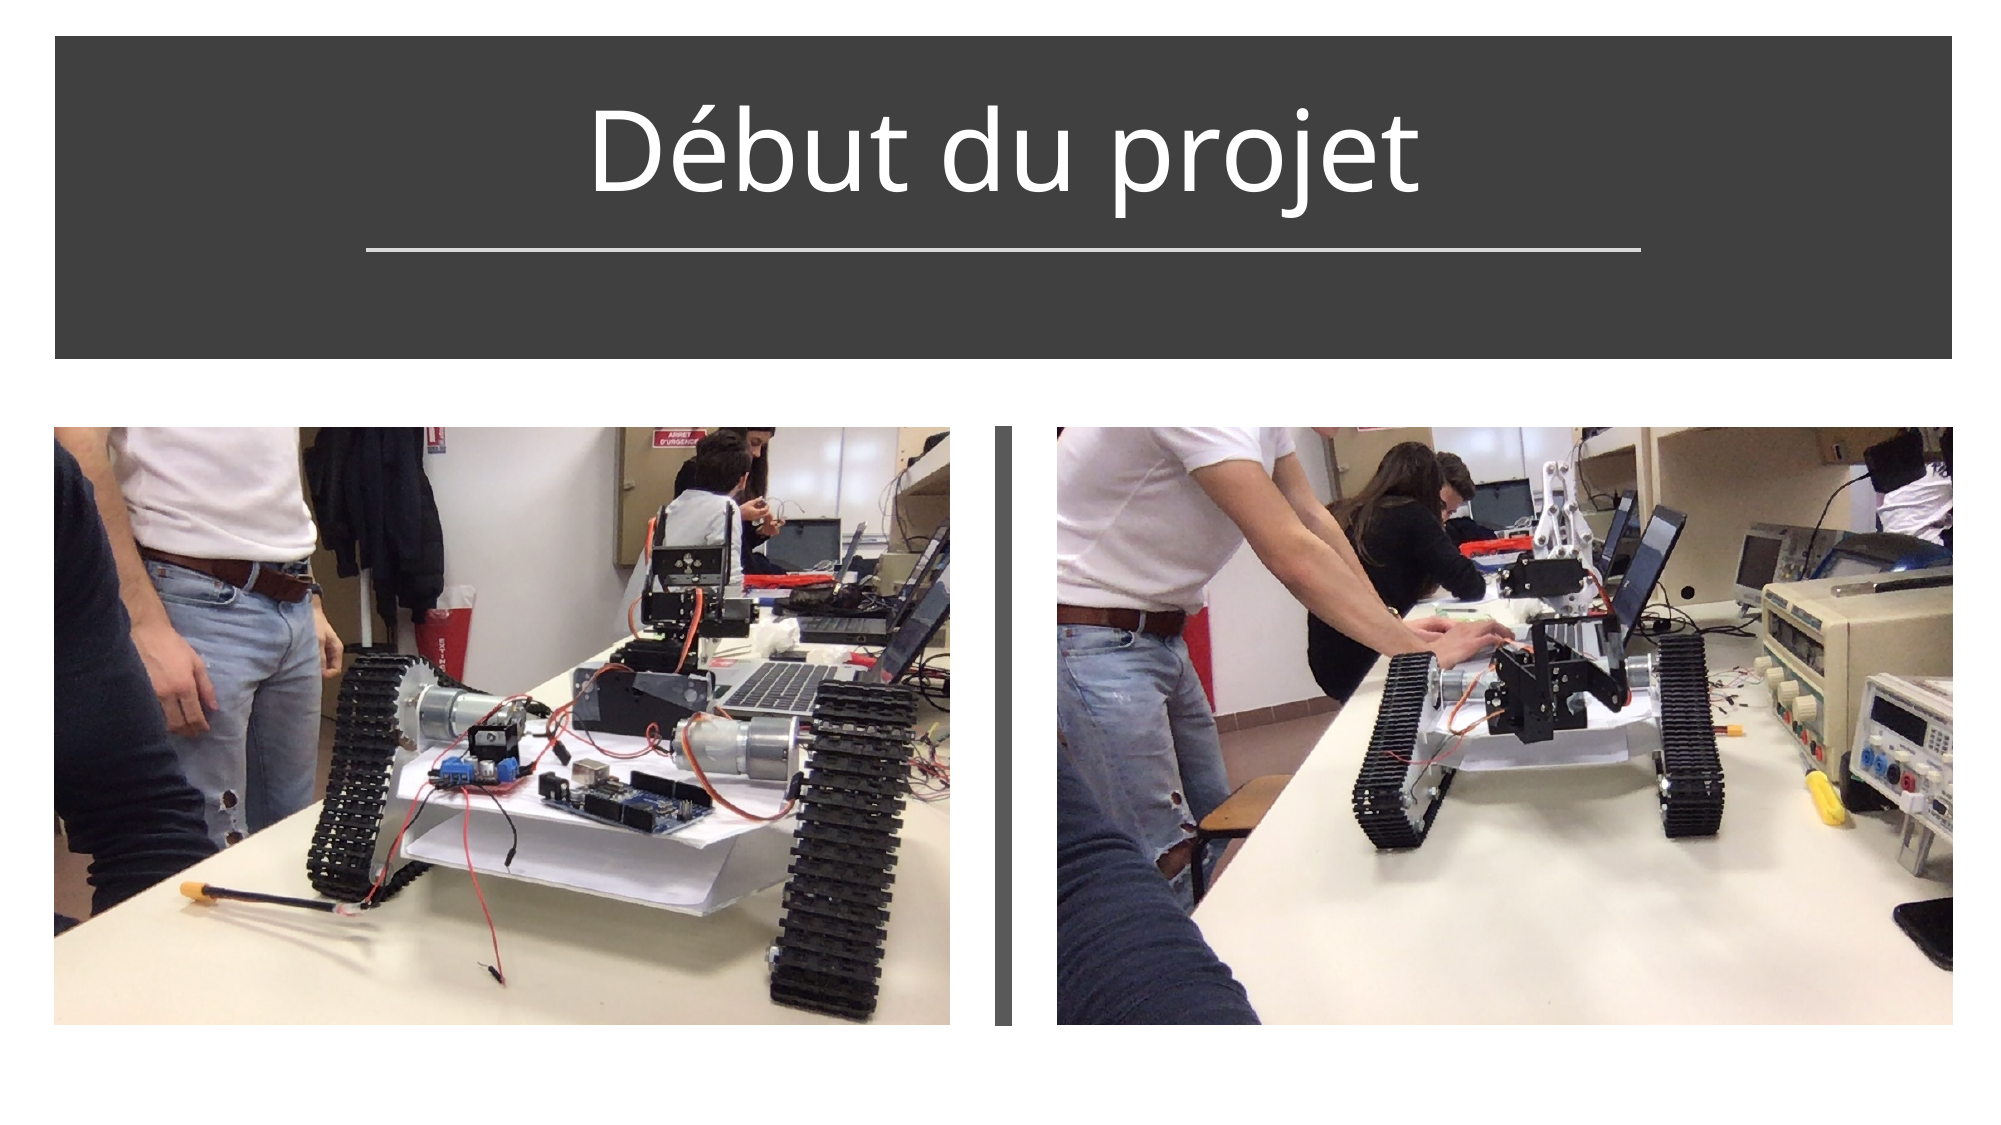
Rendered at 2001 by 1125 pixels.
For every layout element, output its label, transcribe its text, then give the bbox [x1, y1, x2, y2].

title Début du projet [89, 71, 1917, 224]
text_box [64, 45, 1942, 350]
picture [54, 427, 950, 1025]
picture [1057, 427, 1953, 1025]
